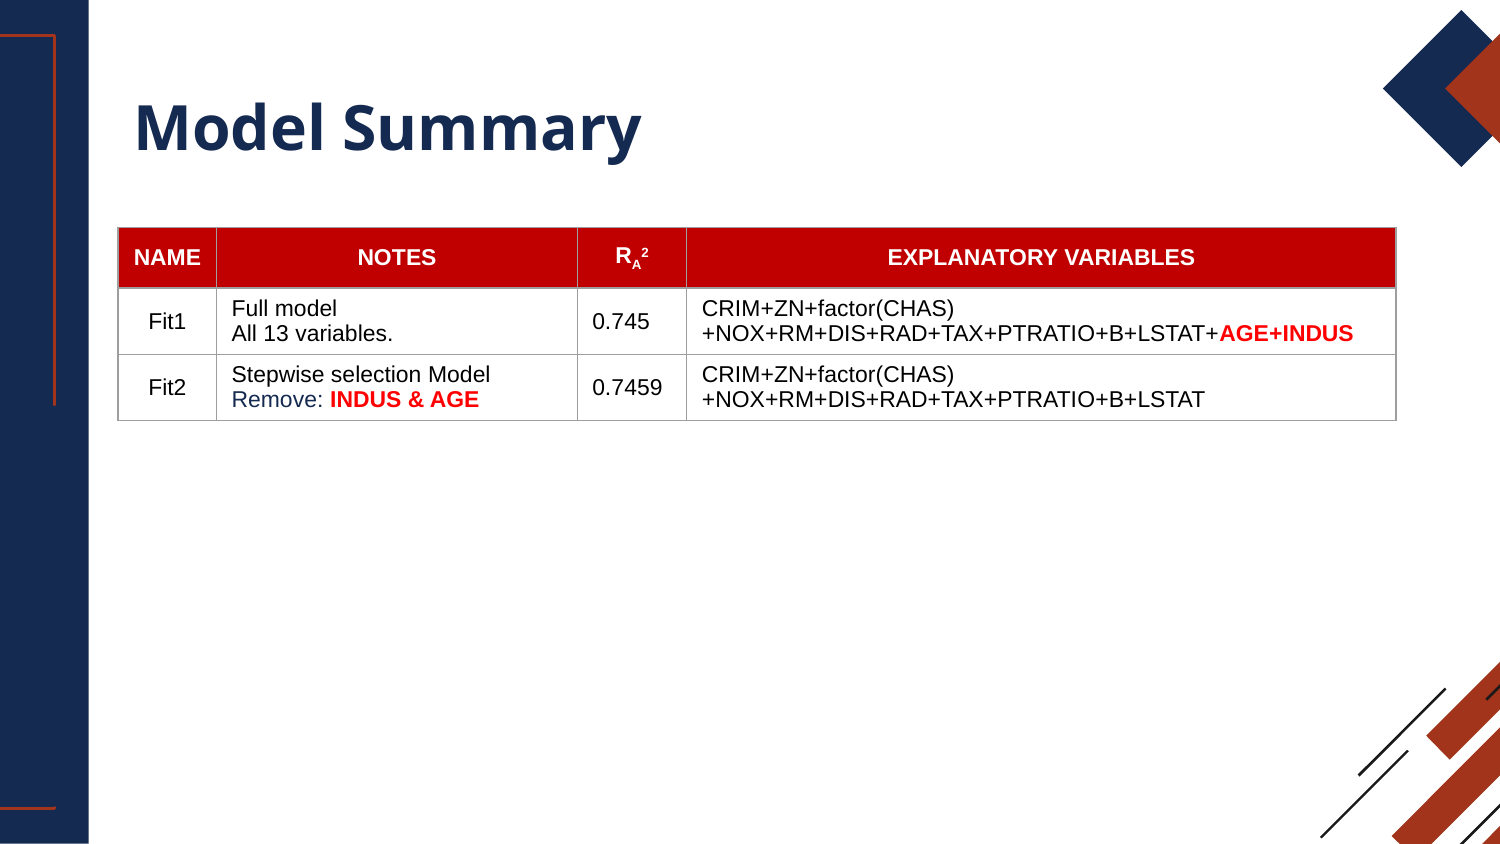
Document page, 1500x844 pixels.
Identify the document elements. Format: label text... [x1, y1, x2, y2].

table_header NOTES [217, 228, 577, 287]
table_cell 0.7459 [578, 355, 686, 420]
table_header NAME [119, 228, 216, 287]
table_cell Full model All 13 variables. [217, 289, 577, 354]
title Model Summary [118, 72, 1382, 167]
table_cell Fit1 [119, 289, 216, 354]
table_cell Fit2 [119, 355, 216, 420]
table_header EXPLANATORY VARIABLES [687, 228, 1395, 287]
table_cell CRIM+ZN+factor(CHAS)+NOX+RM+DIS+RAD+TAX+PTRATIO+B+LSTAT [687, 355, 1395, 420]
table_cell CRIM+ZN+factor(CHAS)+NOX+RM+DIS+RAD+TAX+PTRATIO+B+LSTAT+AGE+INDUS [687, 289, 1395, 354]
table_header RA2 [578, 228, 686, 287]
table_cell Stepwise selection Model Remove: INDUS & AGE [217, 355, 577, 420]
table_cell 0.745 [578, 289, 686, 354]
